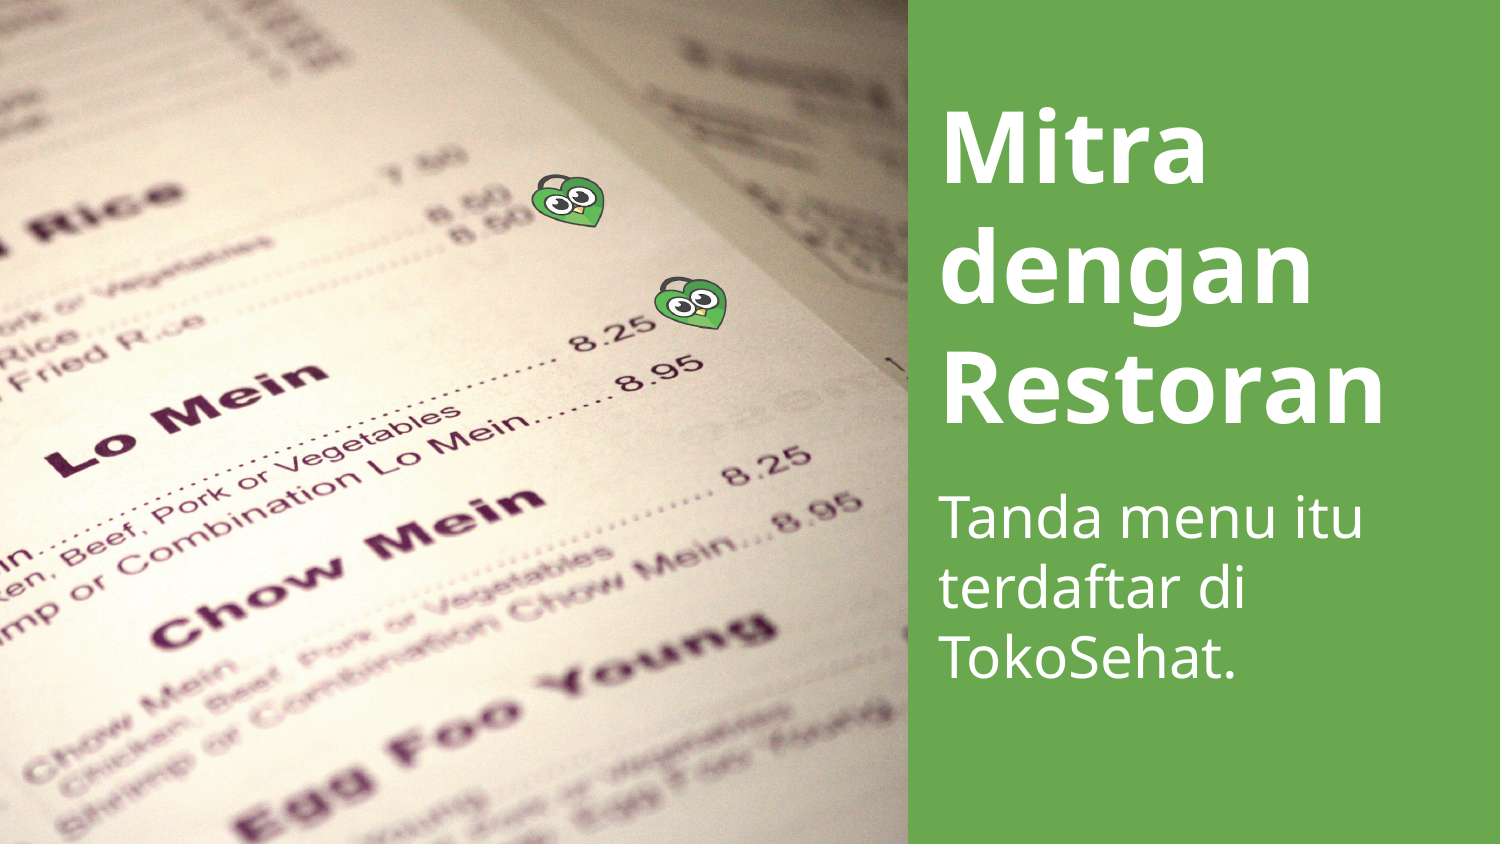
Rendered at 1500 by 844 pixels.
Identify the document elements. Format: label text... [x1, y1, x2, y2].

picture [0, 0, 908, 844]
subtitle Tanda menu itu terdaftar di TokoSehat. [923, 464, 1449, 595]
title Mitra dengan Restoran [923, 122, 1479, 459]
